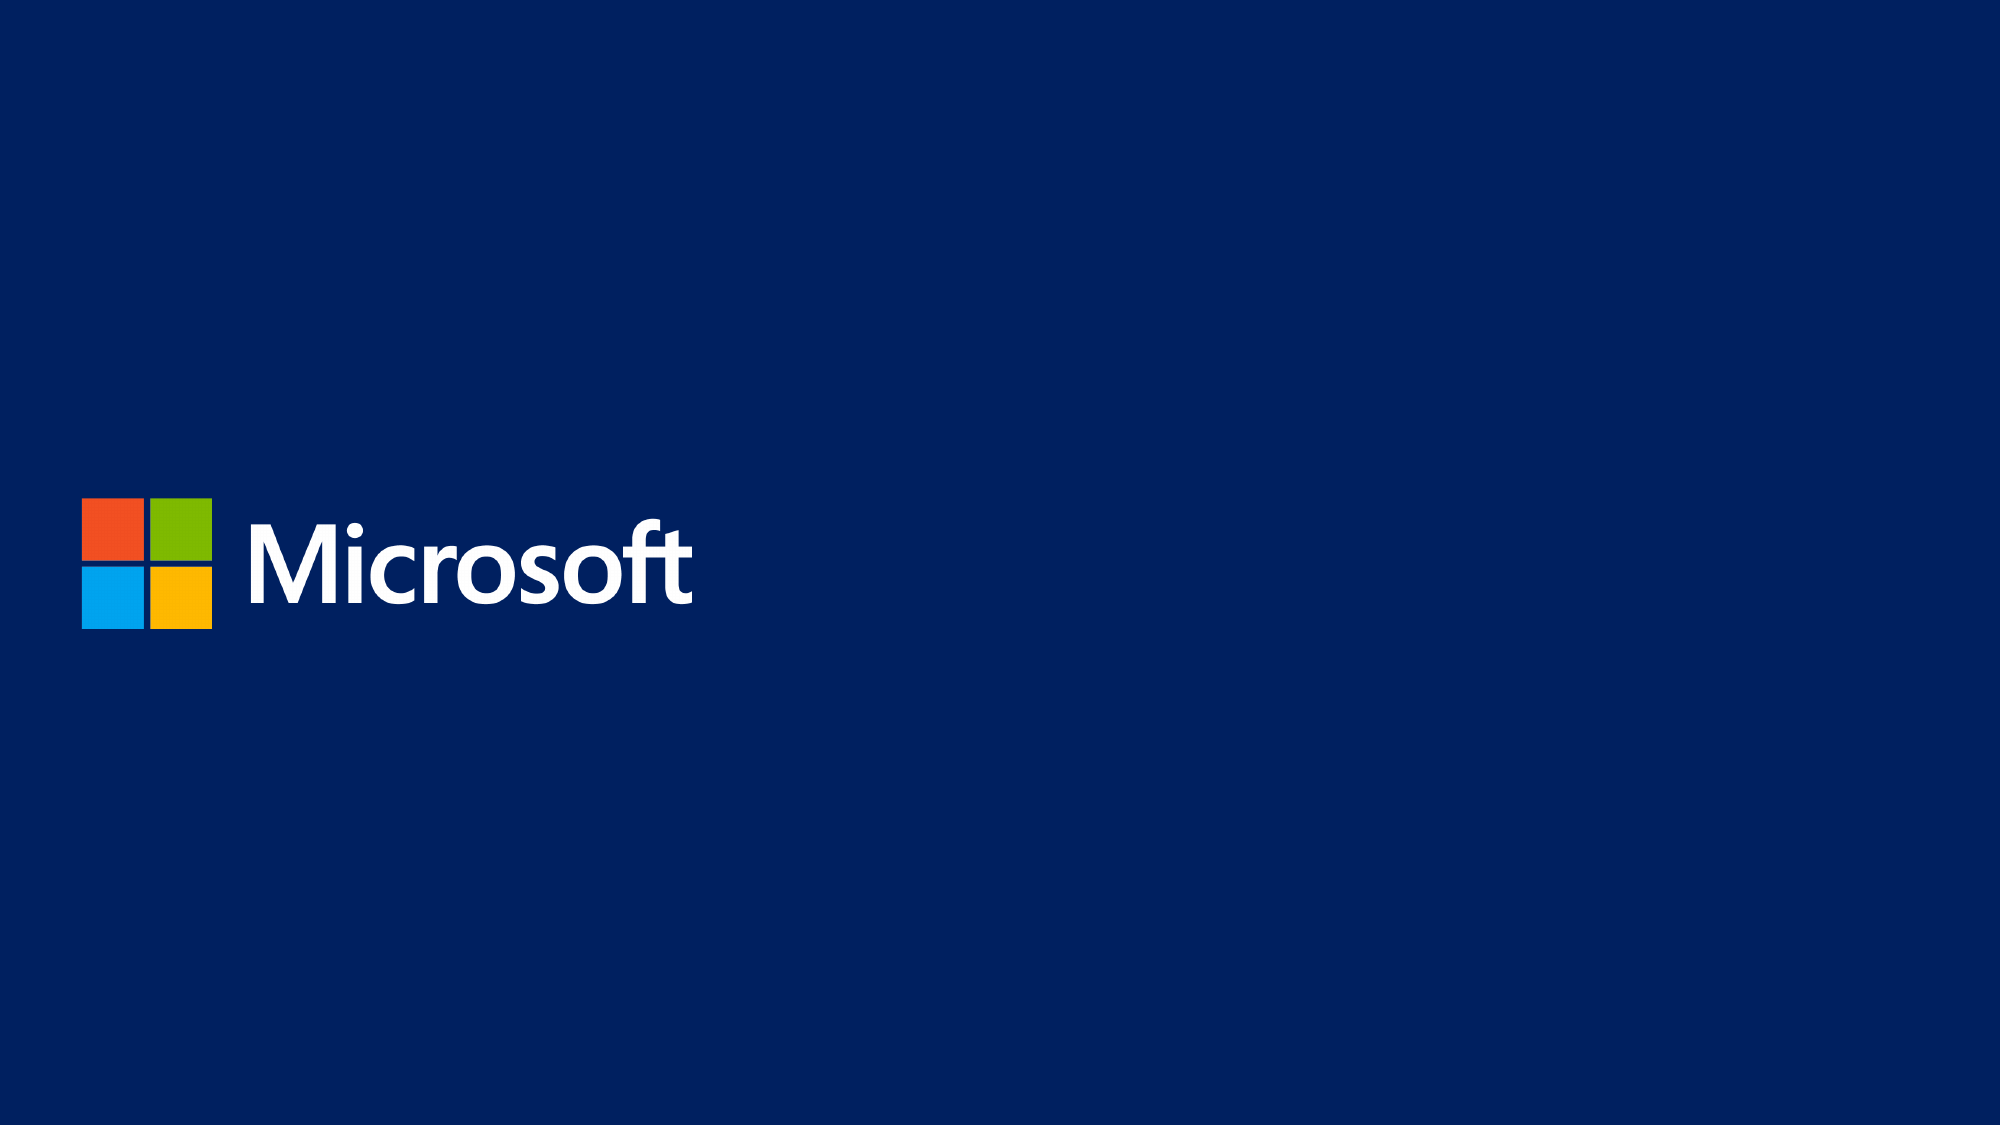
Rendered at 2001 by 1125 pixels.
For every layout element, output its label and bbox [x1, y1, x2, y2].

picture [0, 369, 822, 759]
